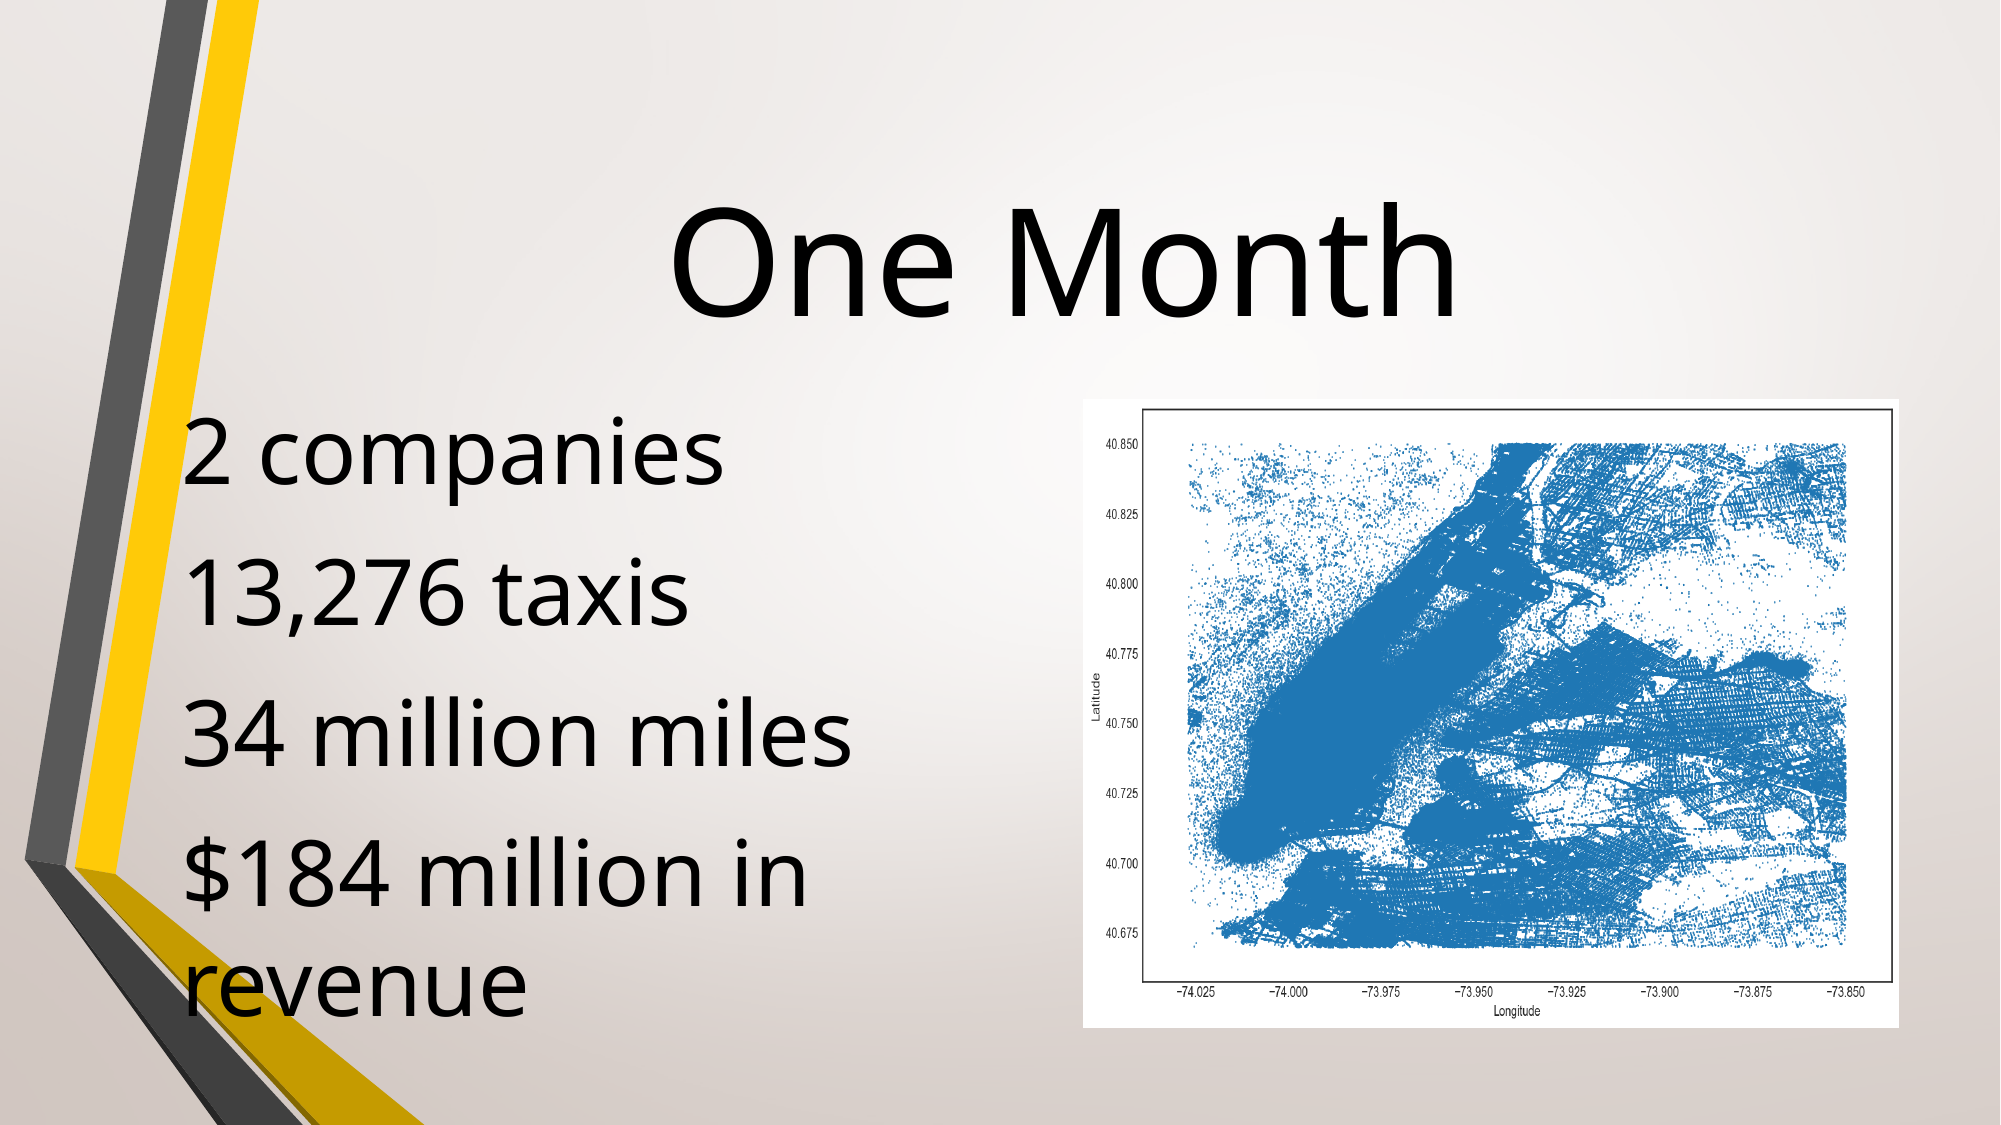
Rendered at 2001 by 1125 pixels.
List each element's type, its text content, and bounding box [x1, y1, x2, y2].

title One Month [243, 112, 1887, 399]
picture [1083, 399, 1899, 1029]
list 2 companies 13,276 taxis 34 million miles $184 million in revenue [166, 399, 1083, 1029]
